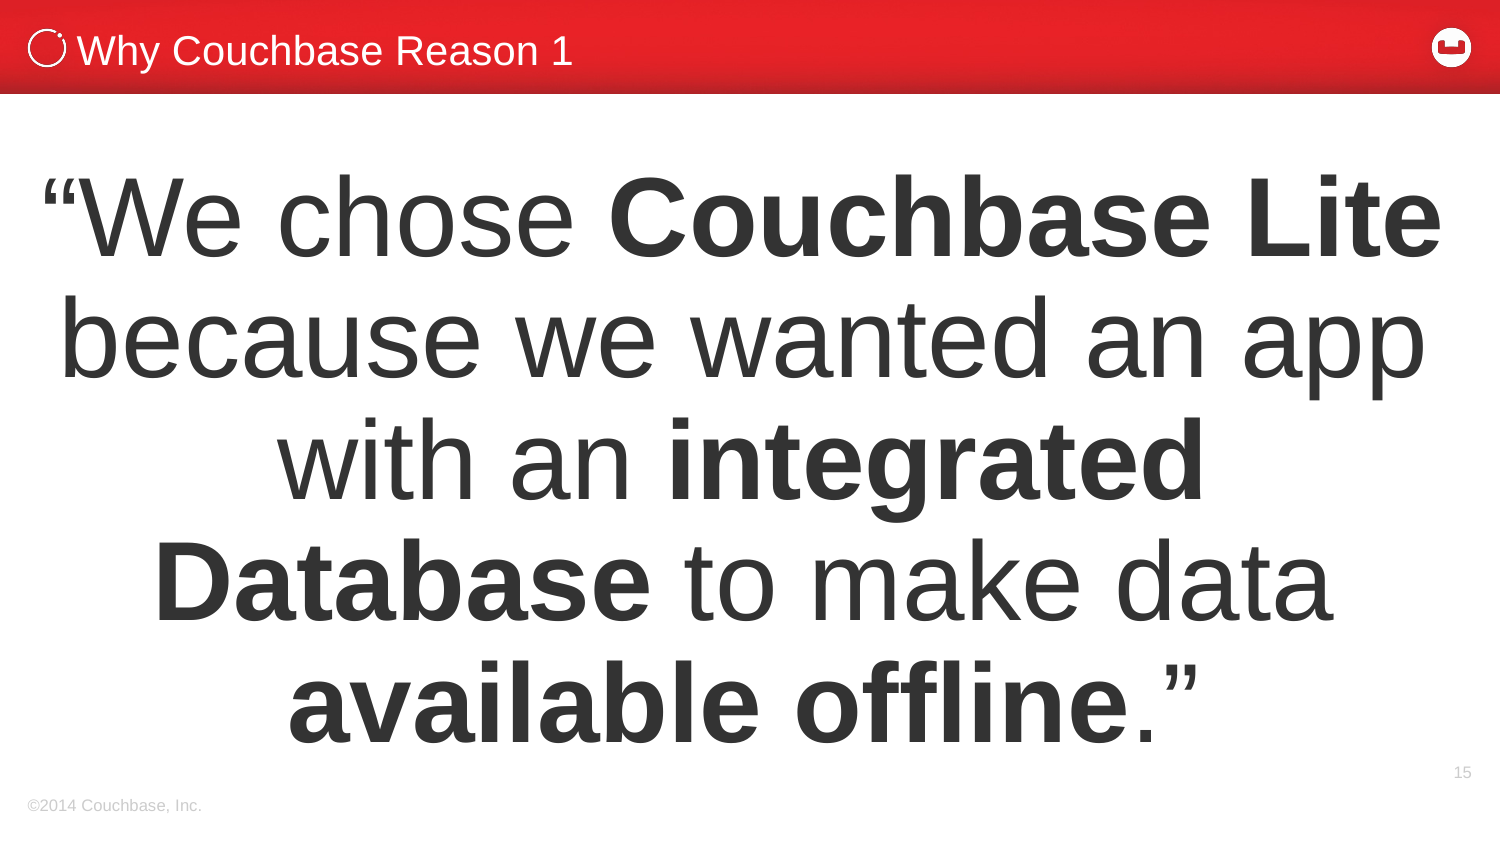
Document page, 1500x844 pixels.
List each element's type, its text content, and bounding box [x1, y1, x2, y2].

list “We chose Couchbase Lite because we wanted an app with an integrated Database to make data available offline.” [39, 110, 1448, 816]
title Why Couchbase Reason 1 [76, 2, 1428, 94]
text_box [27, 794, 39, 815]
picture [0, 0, 1500, 94]
slide_number 15 [1349, 760, 1473, 783]
